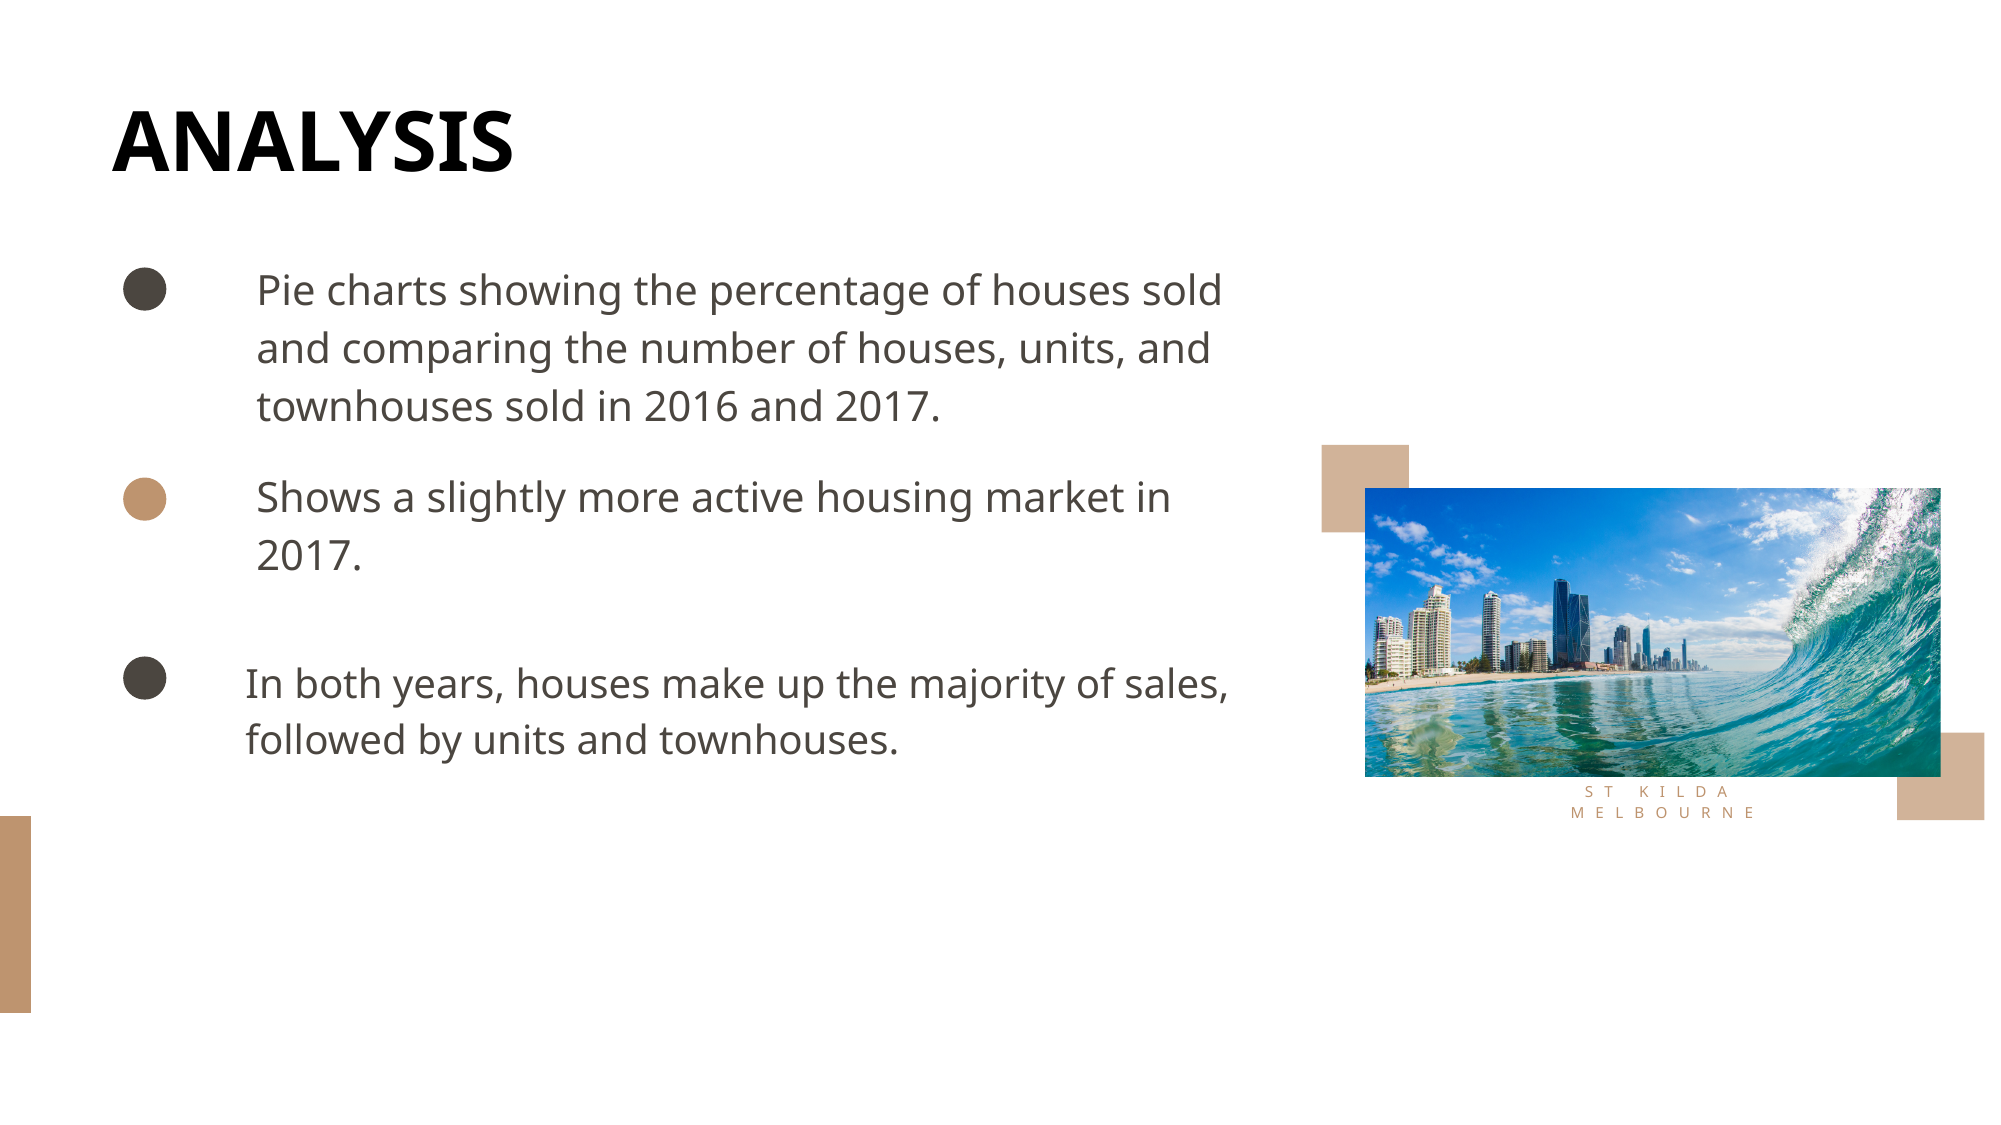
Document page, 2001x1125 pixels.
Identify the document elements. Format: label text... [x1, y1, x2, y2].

text_box In both years, houses make up the majority of sales, followed by units and townhouses. [245, 650, 1252, 823]
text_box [1896, 732, 1985, 821]
text_box Pie charts showing the percentage of houses sold and comparing the number of houses, units, and townhouses sold in 2016 and 2017. [256, 255, 1263, 462]
text_box [1365, 488, 1941, 777]
text_box Analysis [112, 24, 1378, 189]
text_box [123, 267, 167, 311]
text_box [1321, 444, 1409, 533]
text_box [123, 477, 167, 521]
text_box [123, 656, 167, 700]
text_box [0, 815, 32, 1013]
text_box Shows a slightly more active housing market in 2017. [256, 462, 1263, 638]
text_box ST KILDA MELBOURNE [1510, 779, 1814, 822]
